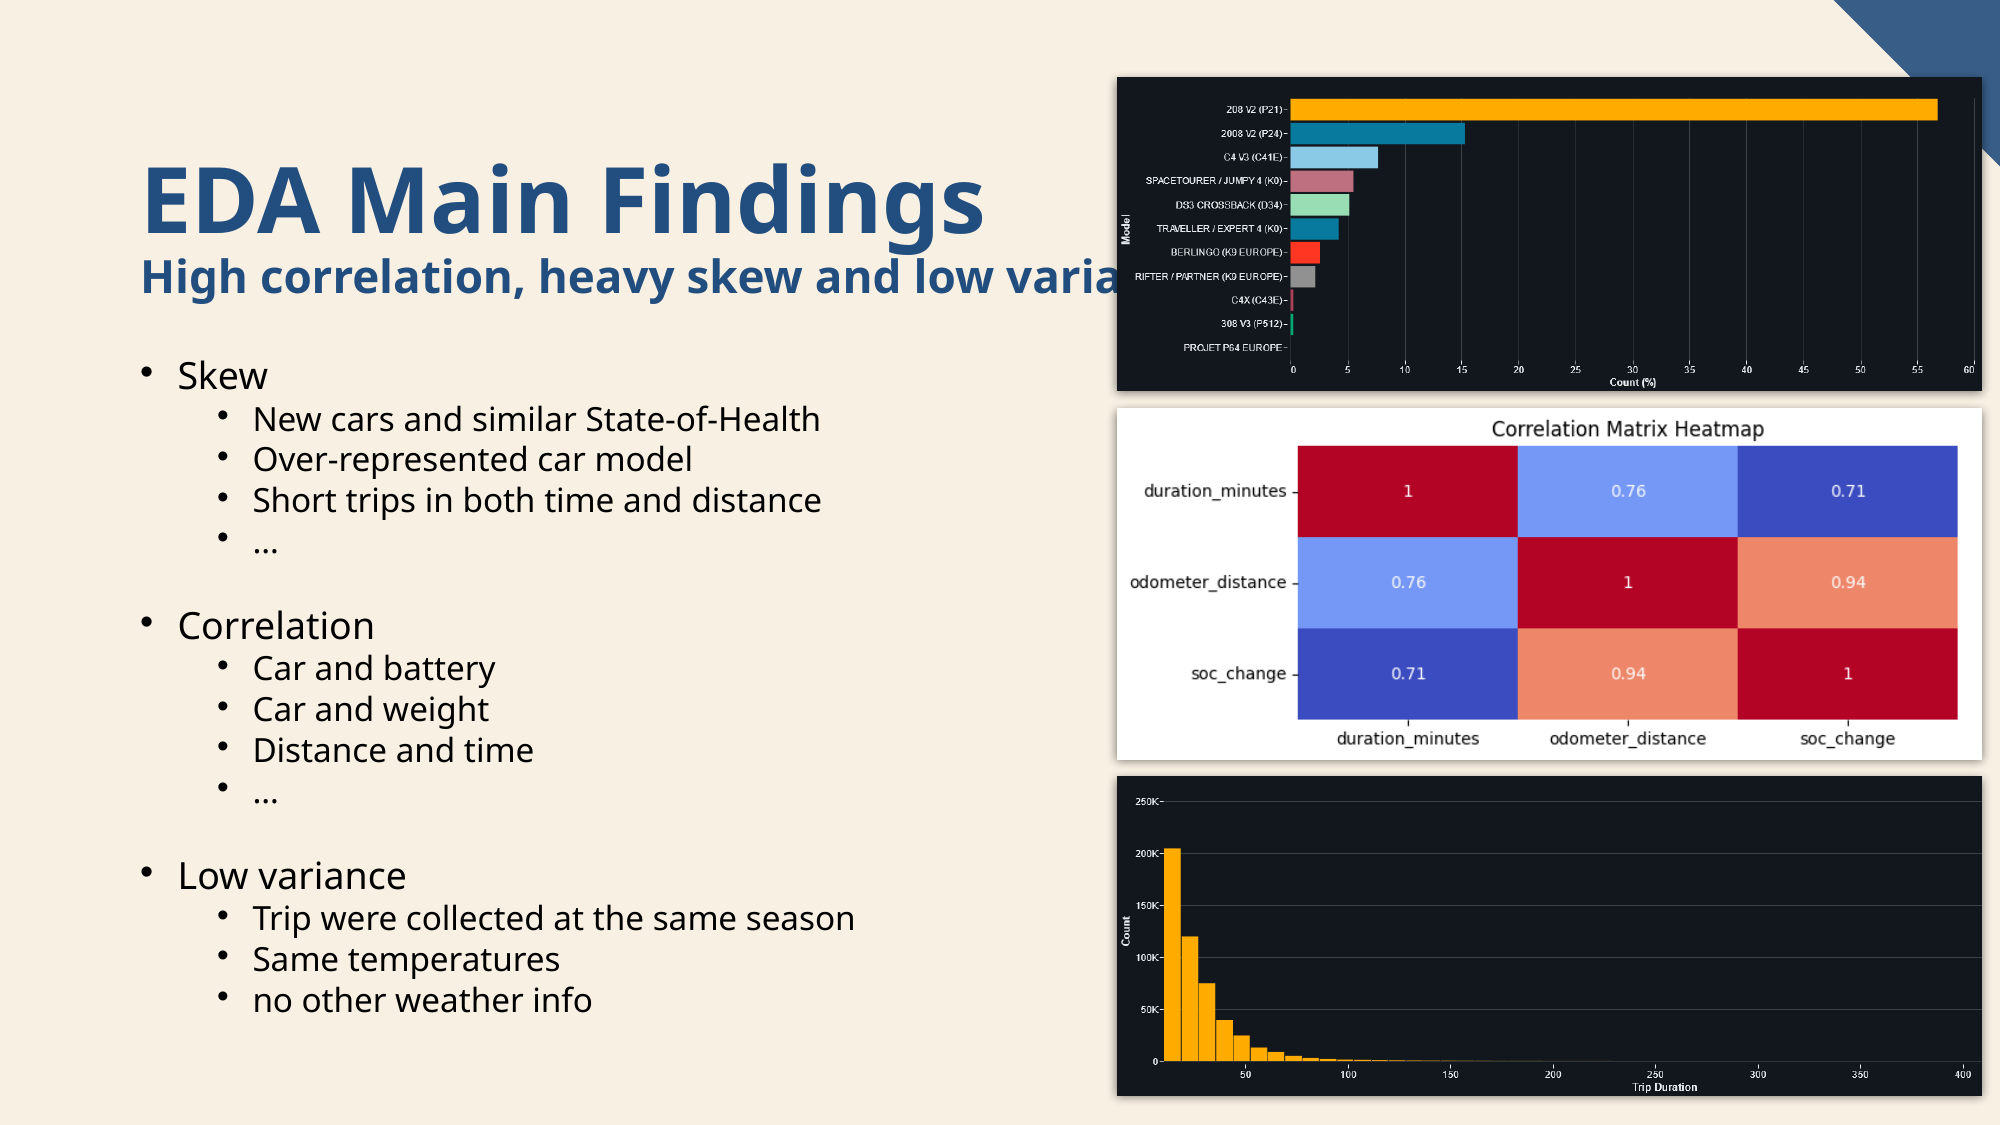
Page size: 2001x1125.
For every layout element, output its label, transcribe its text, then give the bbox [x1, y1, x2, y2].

picture [1116, 776, 1983, 1096]
picture [1116, 77, 1983, 392]
title EDA Main Findings High correlation, heavy skew and low variance [125, 146, 1109, 365]
picture [1116, 408, 1983, 760]
list Skew New cars and similar State-of-Health Over-represented car model Short trips in both time and distance … Correlation Car and battery Car and weight Distance and time … Low variance Trip were collected at the same season Same temperatures no other weather info [125, 364, 1096, 1027]
